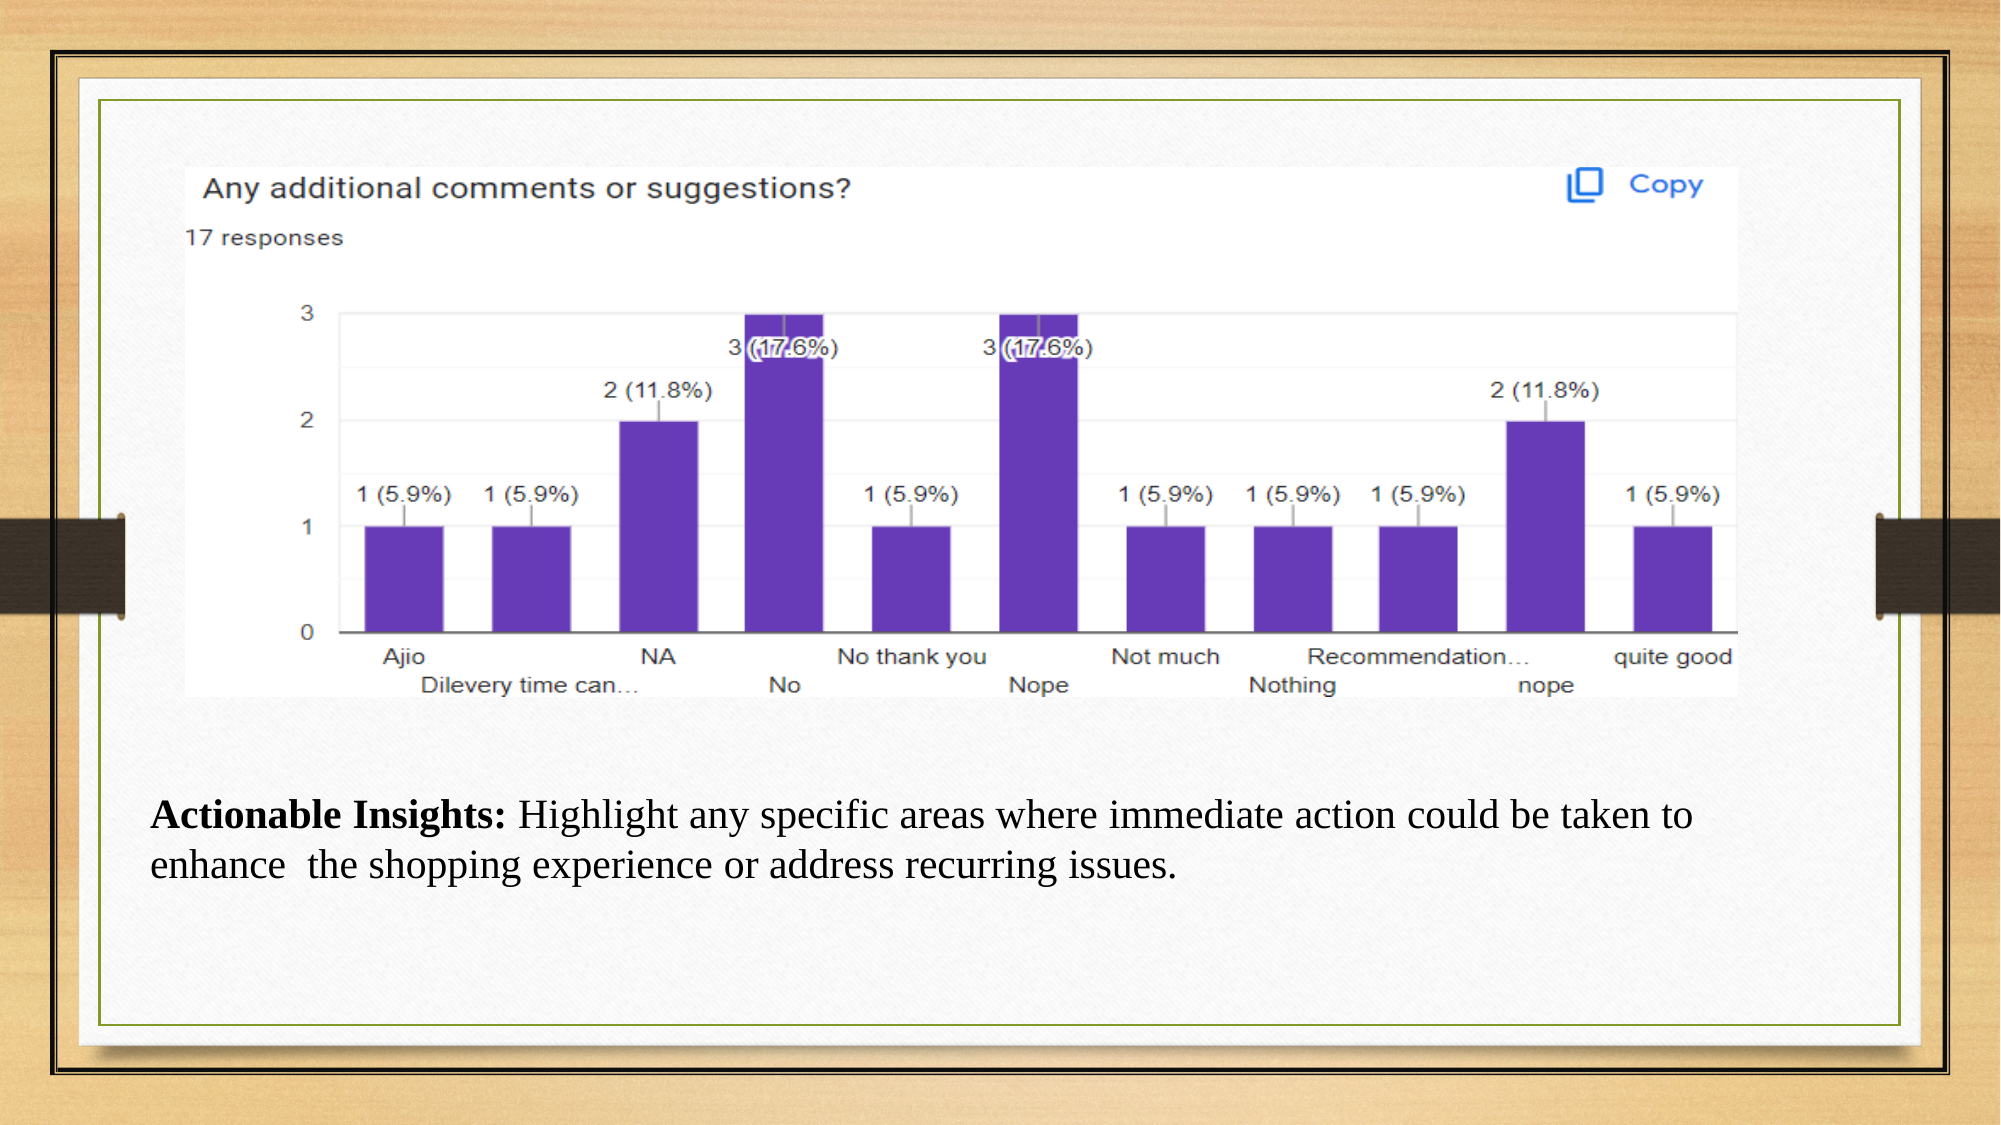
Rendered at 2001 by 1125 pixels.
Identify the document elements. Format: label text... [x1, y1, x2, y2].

picture [0, 0, 2001, 1125]
text_box Actionable Insights: Highlight any specific areas where immediate action could be taken to enhance the shopping experience or address recurring issues. [147, 783, 1841, 887]
text_box [50, 49, 1951, 1076]
